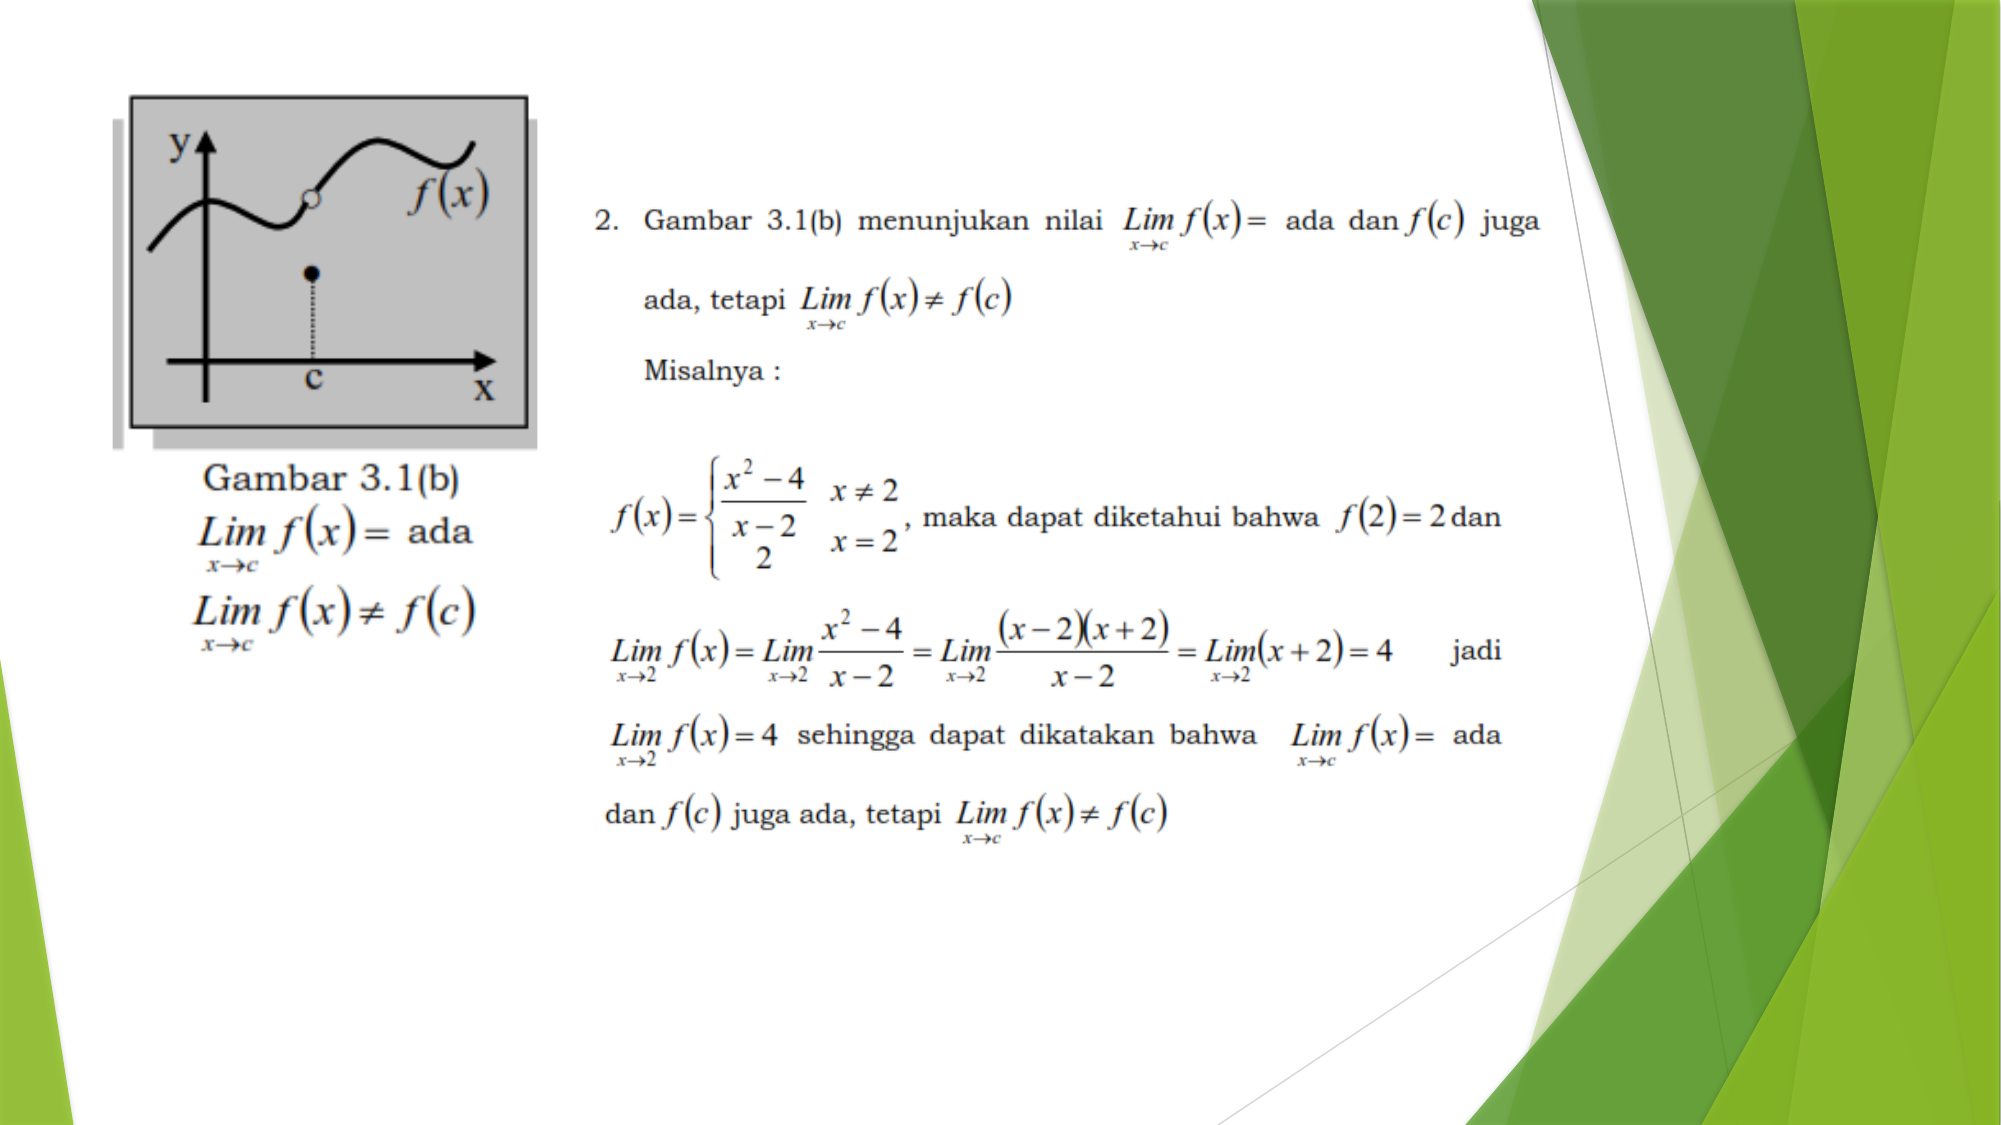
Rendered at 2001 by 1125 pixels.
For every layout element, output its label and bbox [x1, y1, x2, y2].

text_box [580, 188, 1570, 863]
picture [111, 79, 538, 674]
